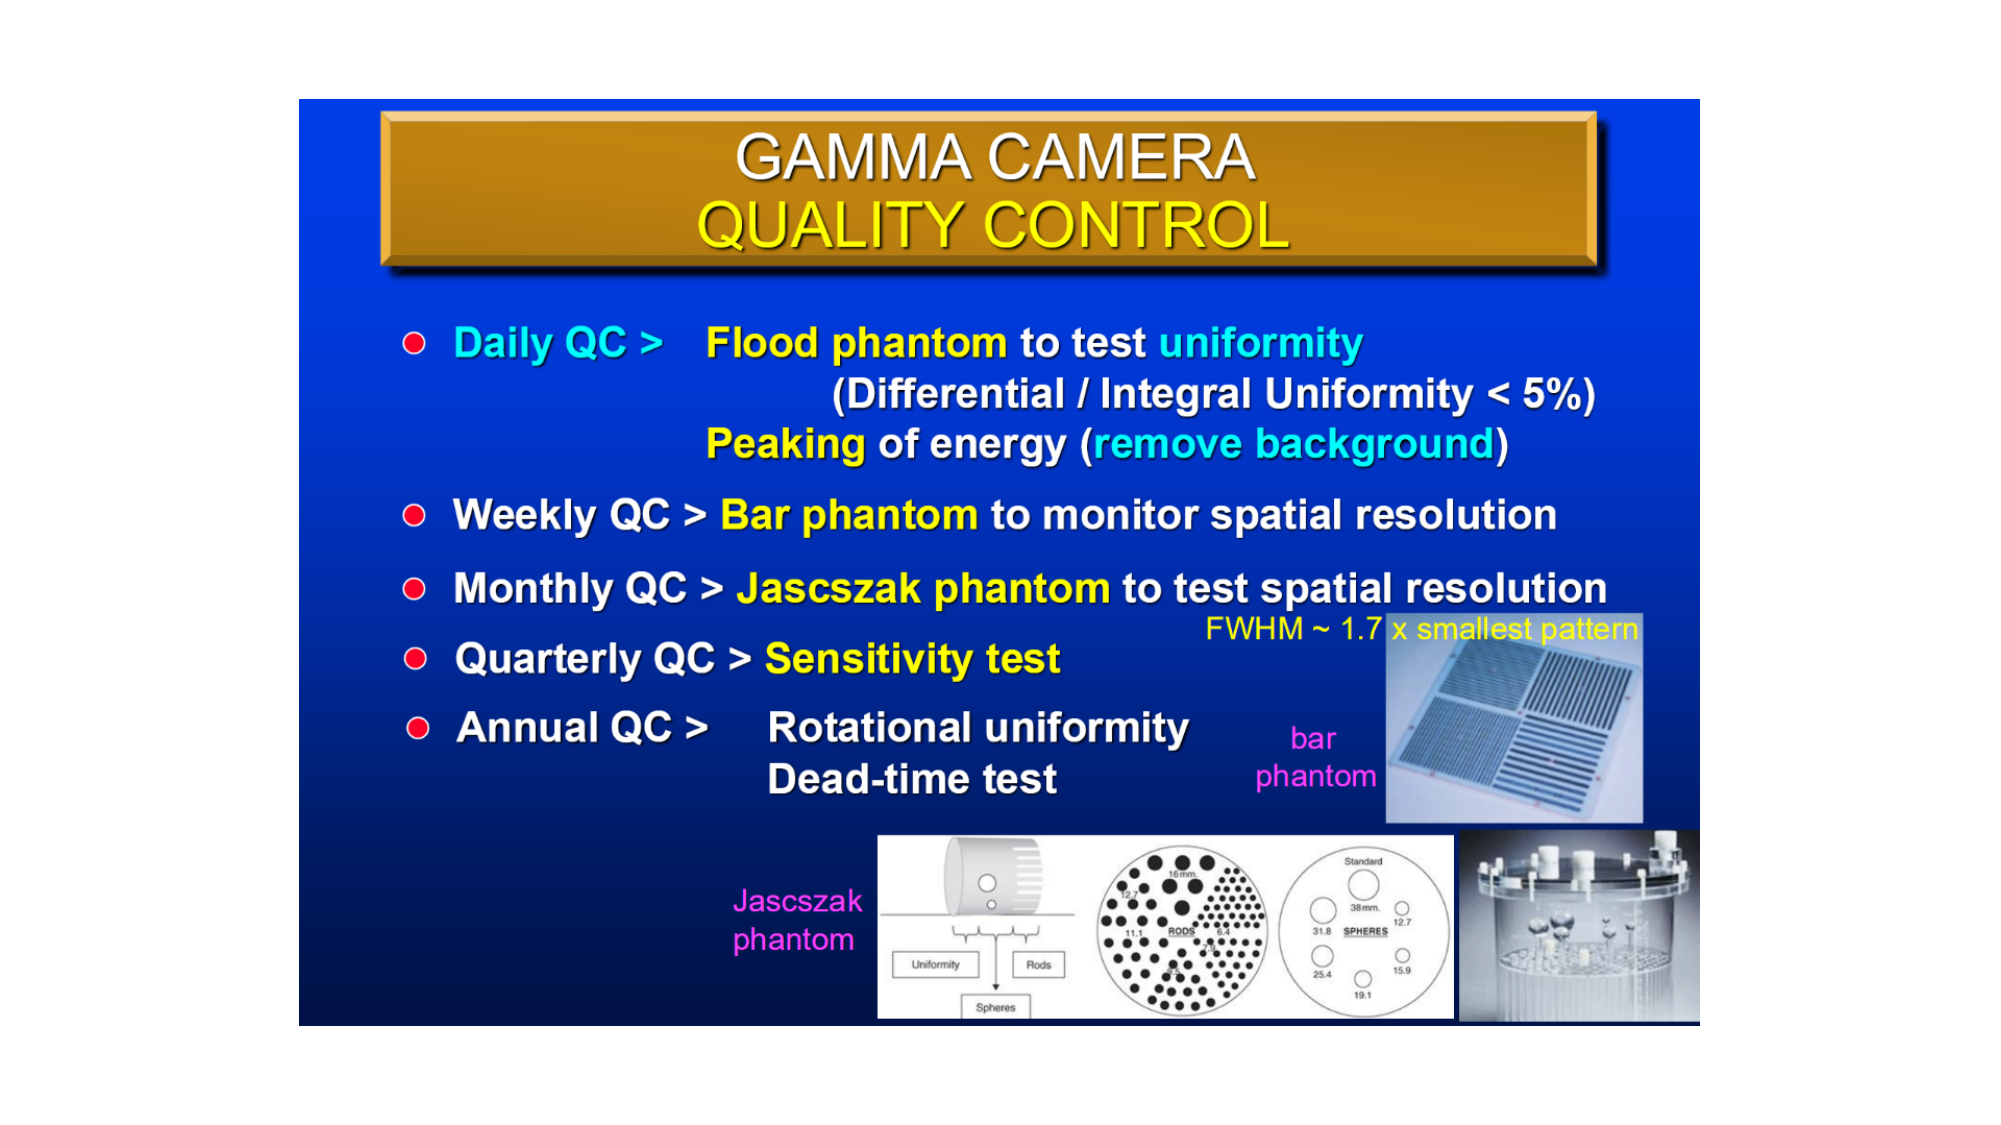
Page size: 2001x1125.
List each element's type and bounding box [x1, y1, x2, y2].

picture [299, 99, 1700, 1026]
